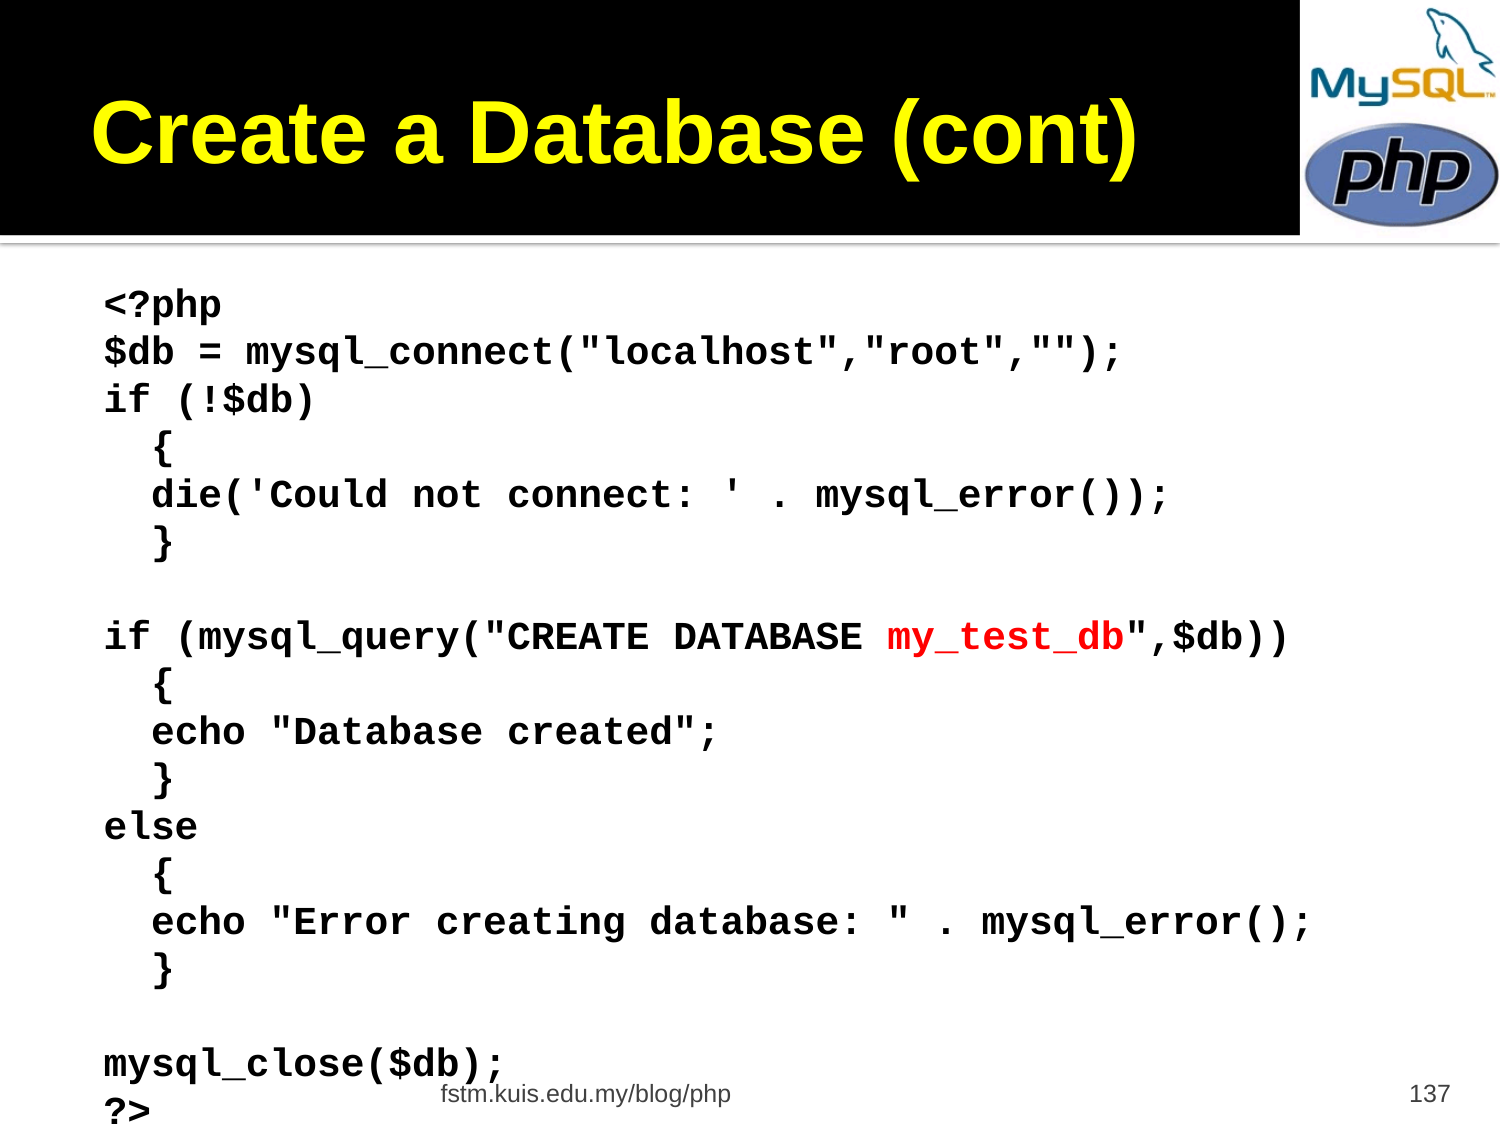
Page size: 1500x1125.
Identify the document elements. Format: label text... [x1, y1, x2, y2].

list <?php $db = mysql_connect("localhost","root",""); if (!$db) { die('Could not connect: ' . mysql_error()); } if (mysql_query("CREATE DATABASE my_test_db",$db)) { echo "Database created"; } else { echo "Error creating database: " . mysql_error(); } mysql_close($db); ?> [75, 262, 1413, 1075]
slide_number [75, 1062, 425, 1108]
footer fstm.kuis.edu.my/blog/php [433, 1062, 1337, 1108]
title Create a Database (cont) [75, 25, 1294, 231]
picture [1299, 0, 1500, 238]
slide_number 137 [1345, 1062, 1467, 1108]
